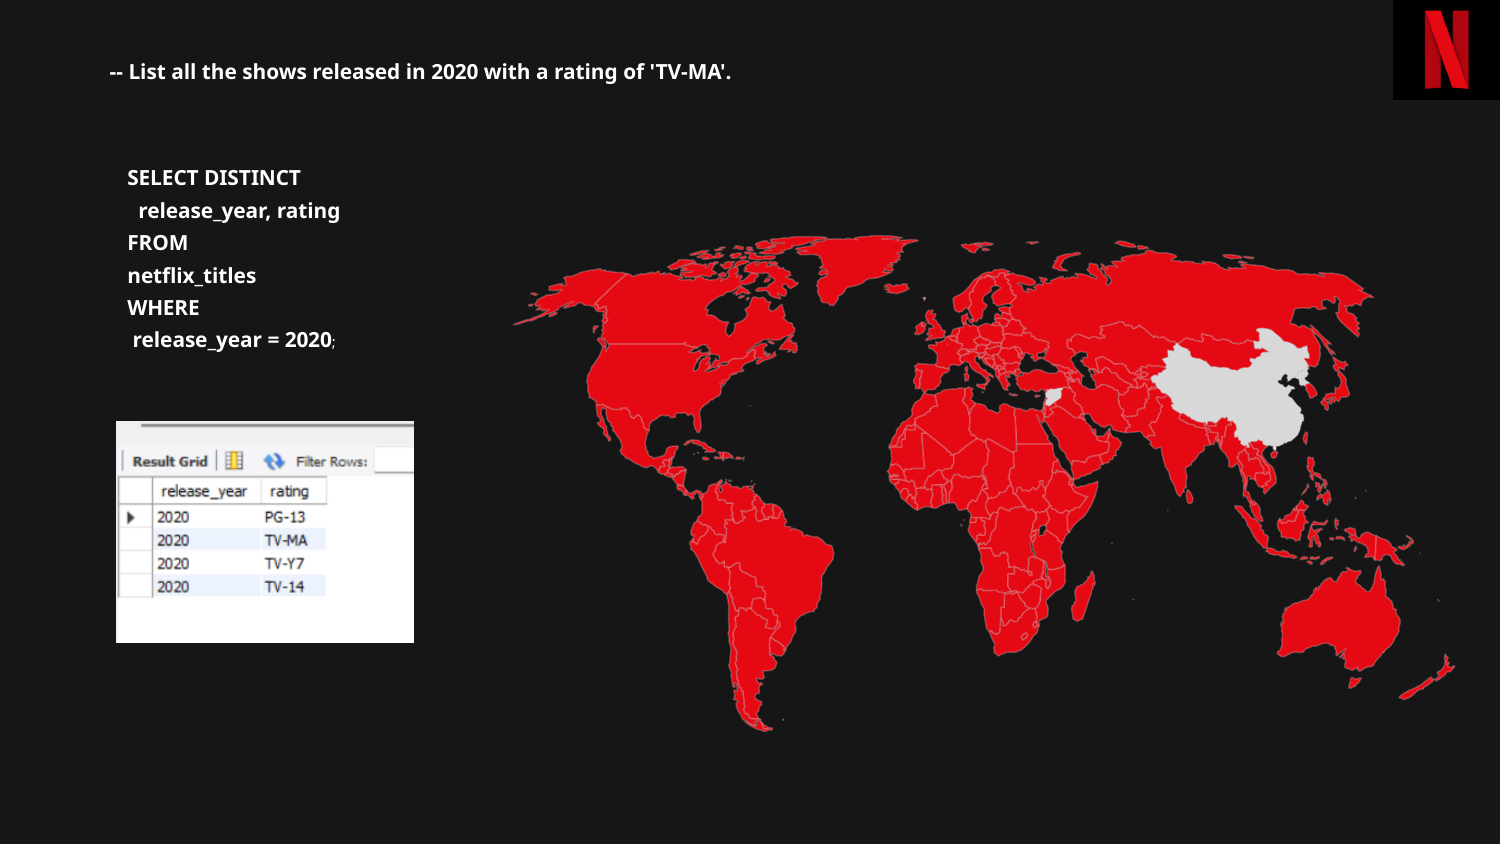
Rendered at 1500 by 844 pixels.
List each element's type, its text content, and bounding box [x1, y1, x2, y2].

picture [115, 421, 414, 643]
text_box SELECT DISTINCT release_year, rating FROM netflix_titles WHERE release_year = 2020; [116, 151, 1405, 358]
picture [1393, 0, 1500, 101]
text_box -- List all the shows released in 2020 with a rating of 'TV-MA'. [98, 53, 794, 90]
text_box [513, 235, 1456, 732]
